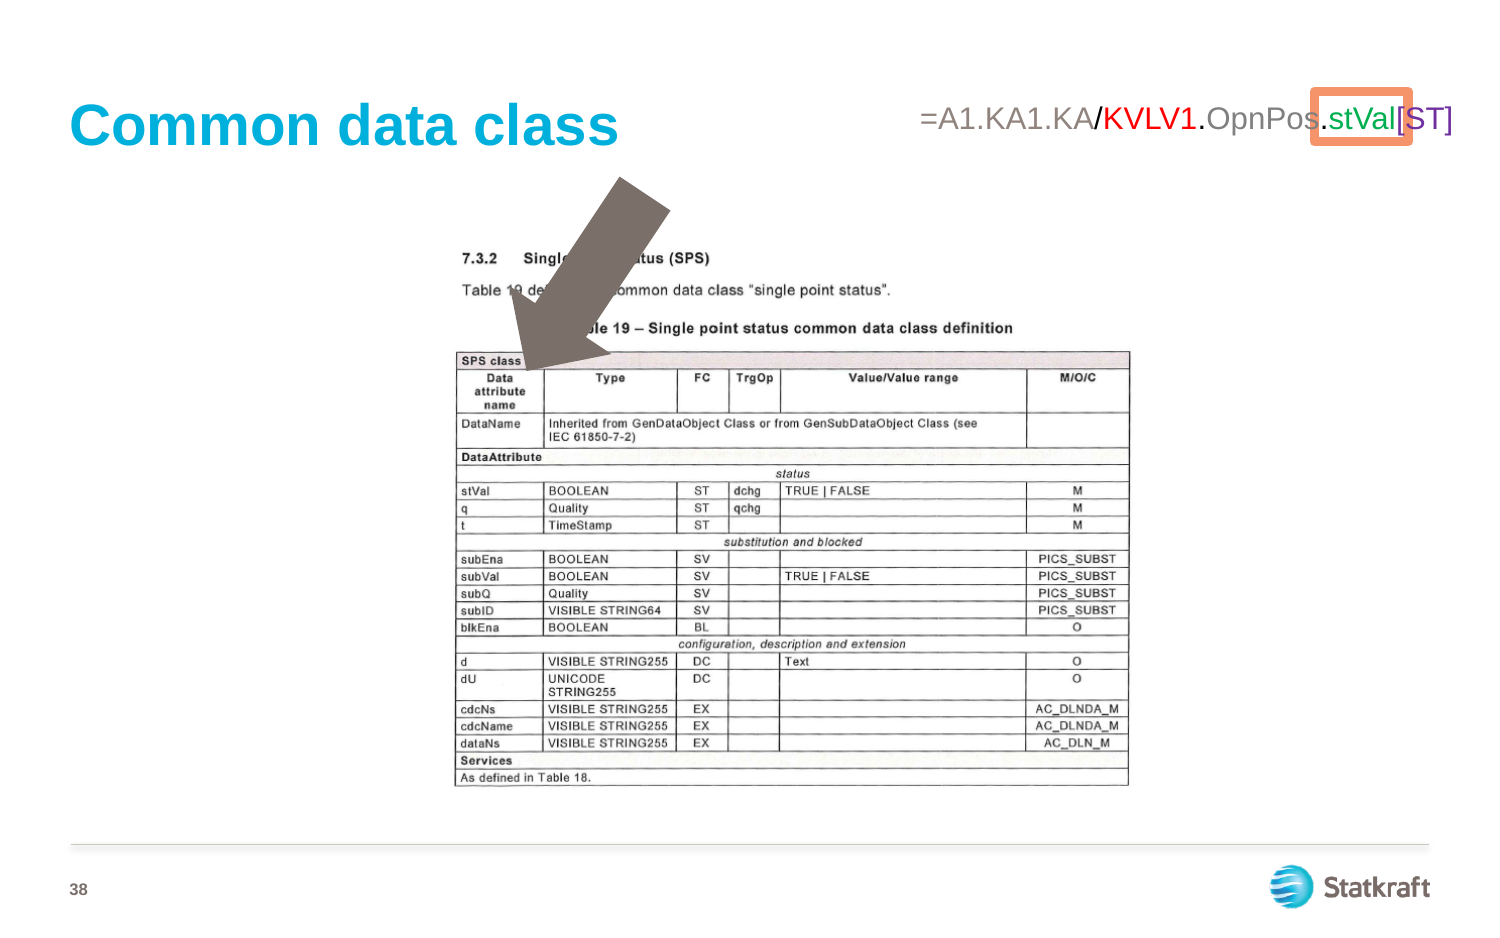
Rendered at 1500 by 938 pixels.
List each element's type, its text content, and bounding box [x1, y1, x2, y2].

text_box =A1.KA1.KA/KVLV1.OpnPos.stVal[ST] [852, 90, 1485, 144]
picture [1267, 862, 1430, 911]
picture [442, 237, 1141, 801]
text_box [579, 176, 671, 236]
slide_number 38 [54, 863, 119, 914]
title Common data class [54, 0, 1430, 166]
